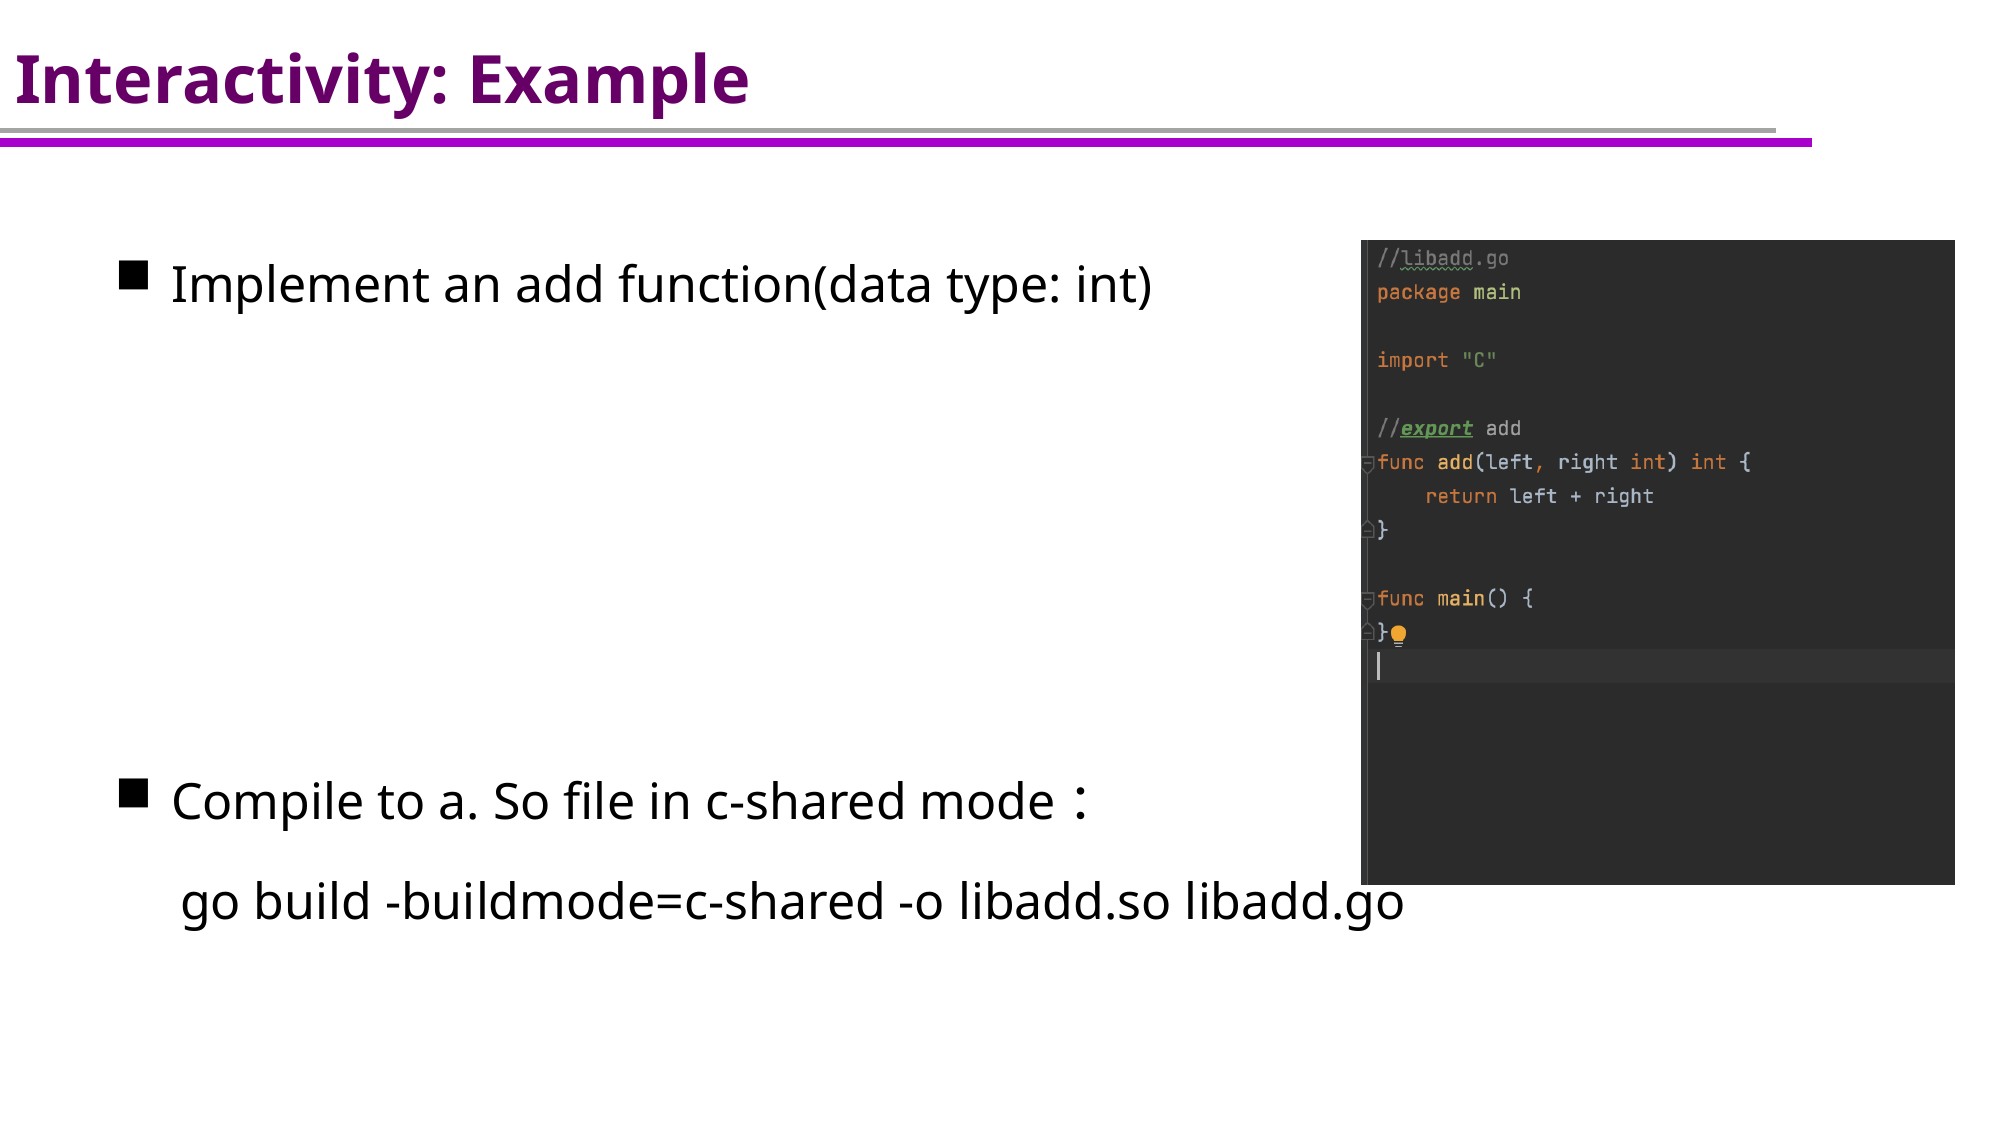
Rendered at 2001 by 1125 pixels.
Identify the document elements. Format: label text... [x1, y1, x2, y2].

title Interactivity: Example [0, 36, 1805, 117]
picture [1360, 239, 1956, 886]
list Implement an add function(data type: int) Compile to a. So file in c-shared mode： go build -buildmode=c-shared -o libadd.so libadd.go [99, 154, 1900, 1065]
